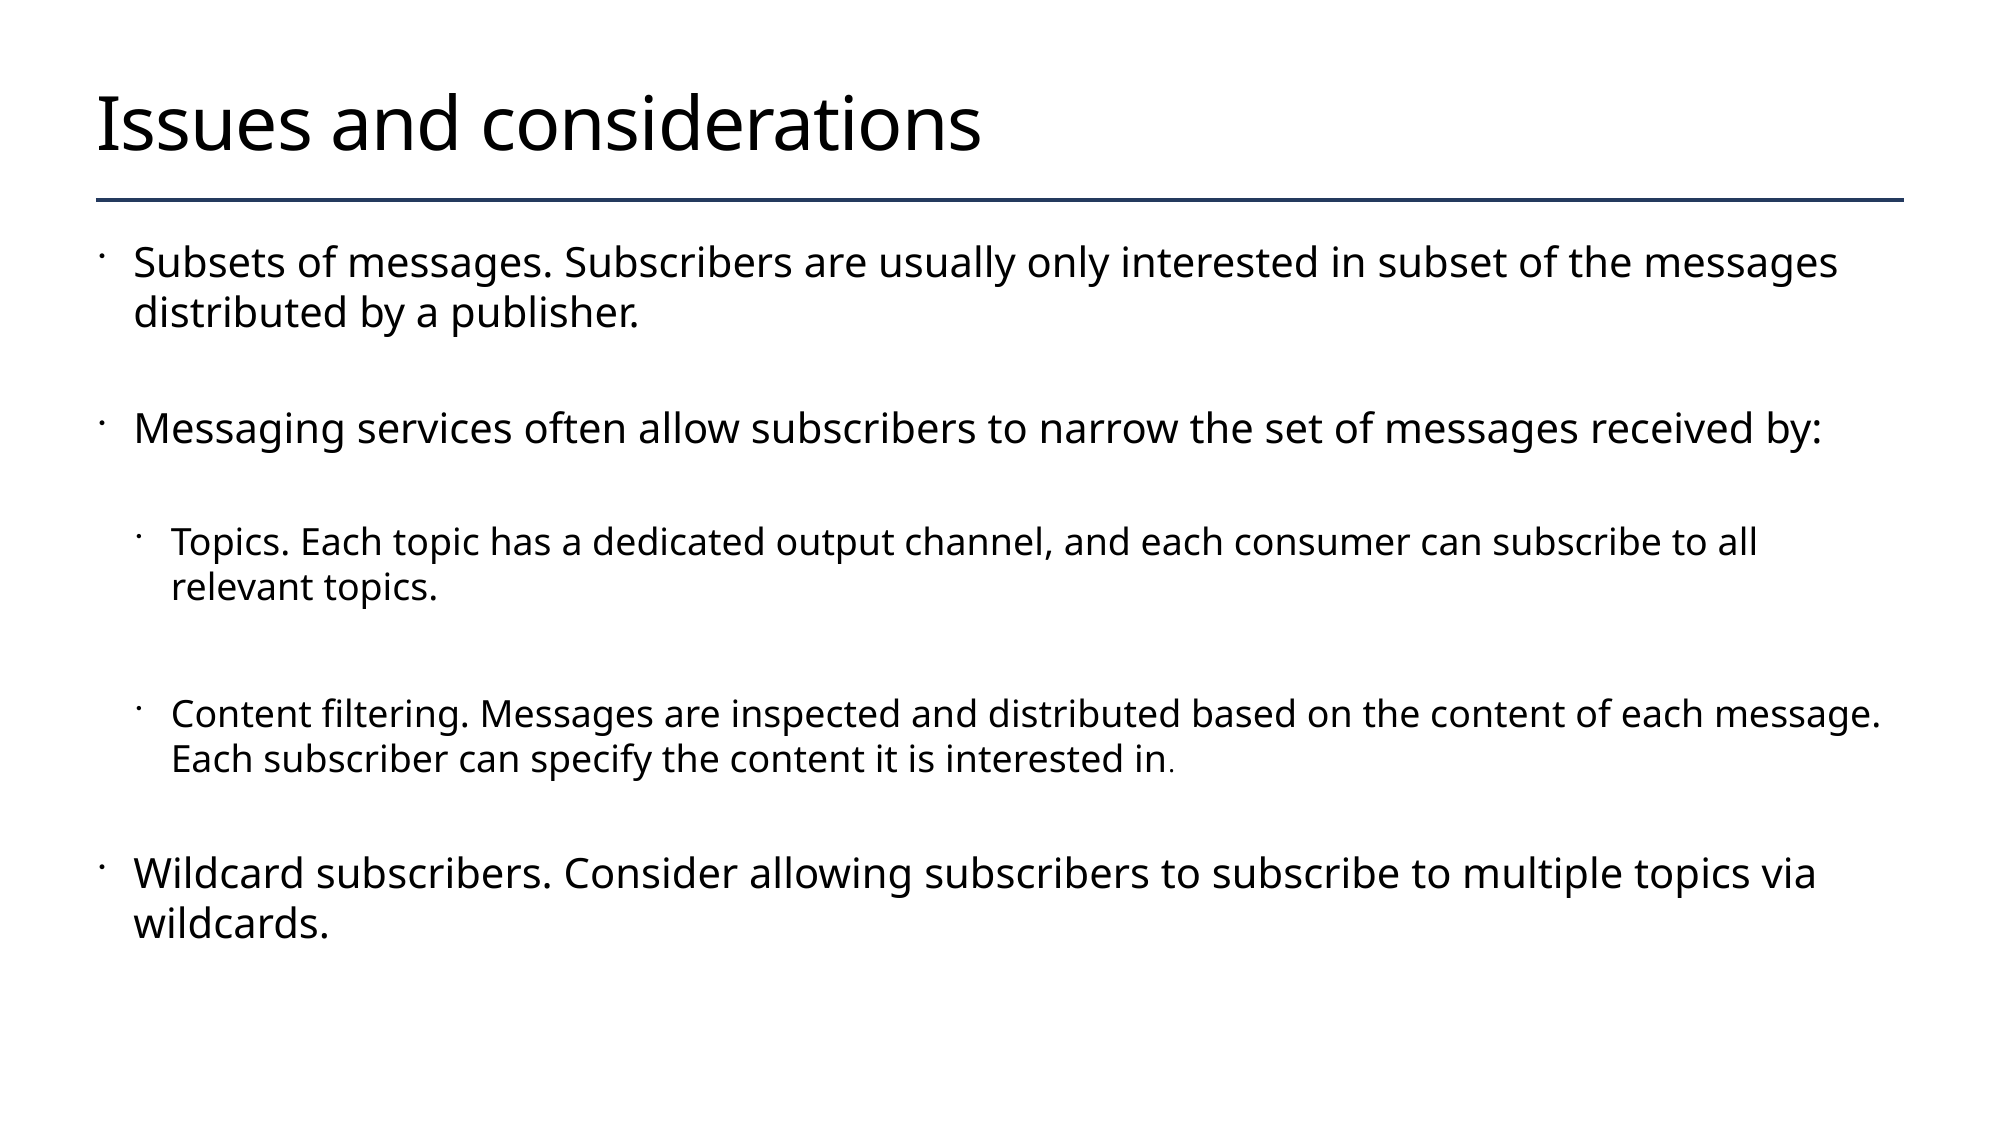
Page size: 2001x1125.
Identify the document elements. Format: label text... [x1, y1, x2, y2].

list Subsets of messages. Subscribers are usually only interested in subset of the messages distributed by a publisher. Messaging services often allow subscribers to narrow the set of messages received by: Topics. Each topic has a dedicated output channel, and each consumer can subscribe to all relevant topics. Content filtering. Messages are inspected and distributed based on the content of each message. Each subscriber can specify the content it is interested in. Wildcard subscribers. Consider allowing subscribers to subscribe to multiple topics via wildcards. [95, 235, 1904, 1005]
title Issues and considerations [96, 75, 1904, 166]
